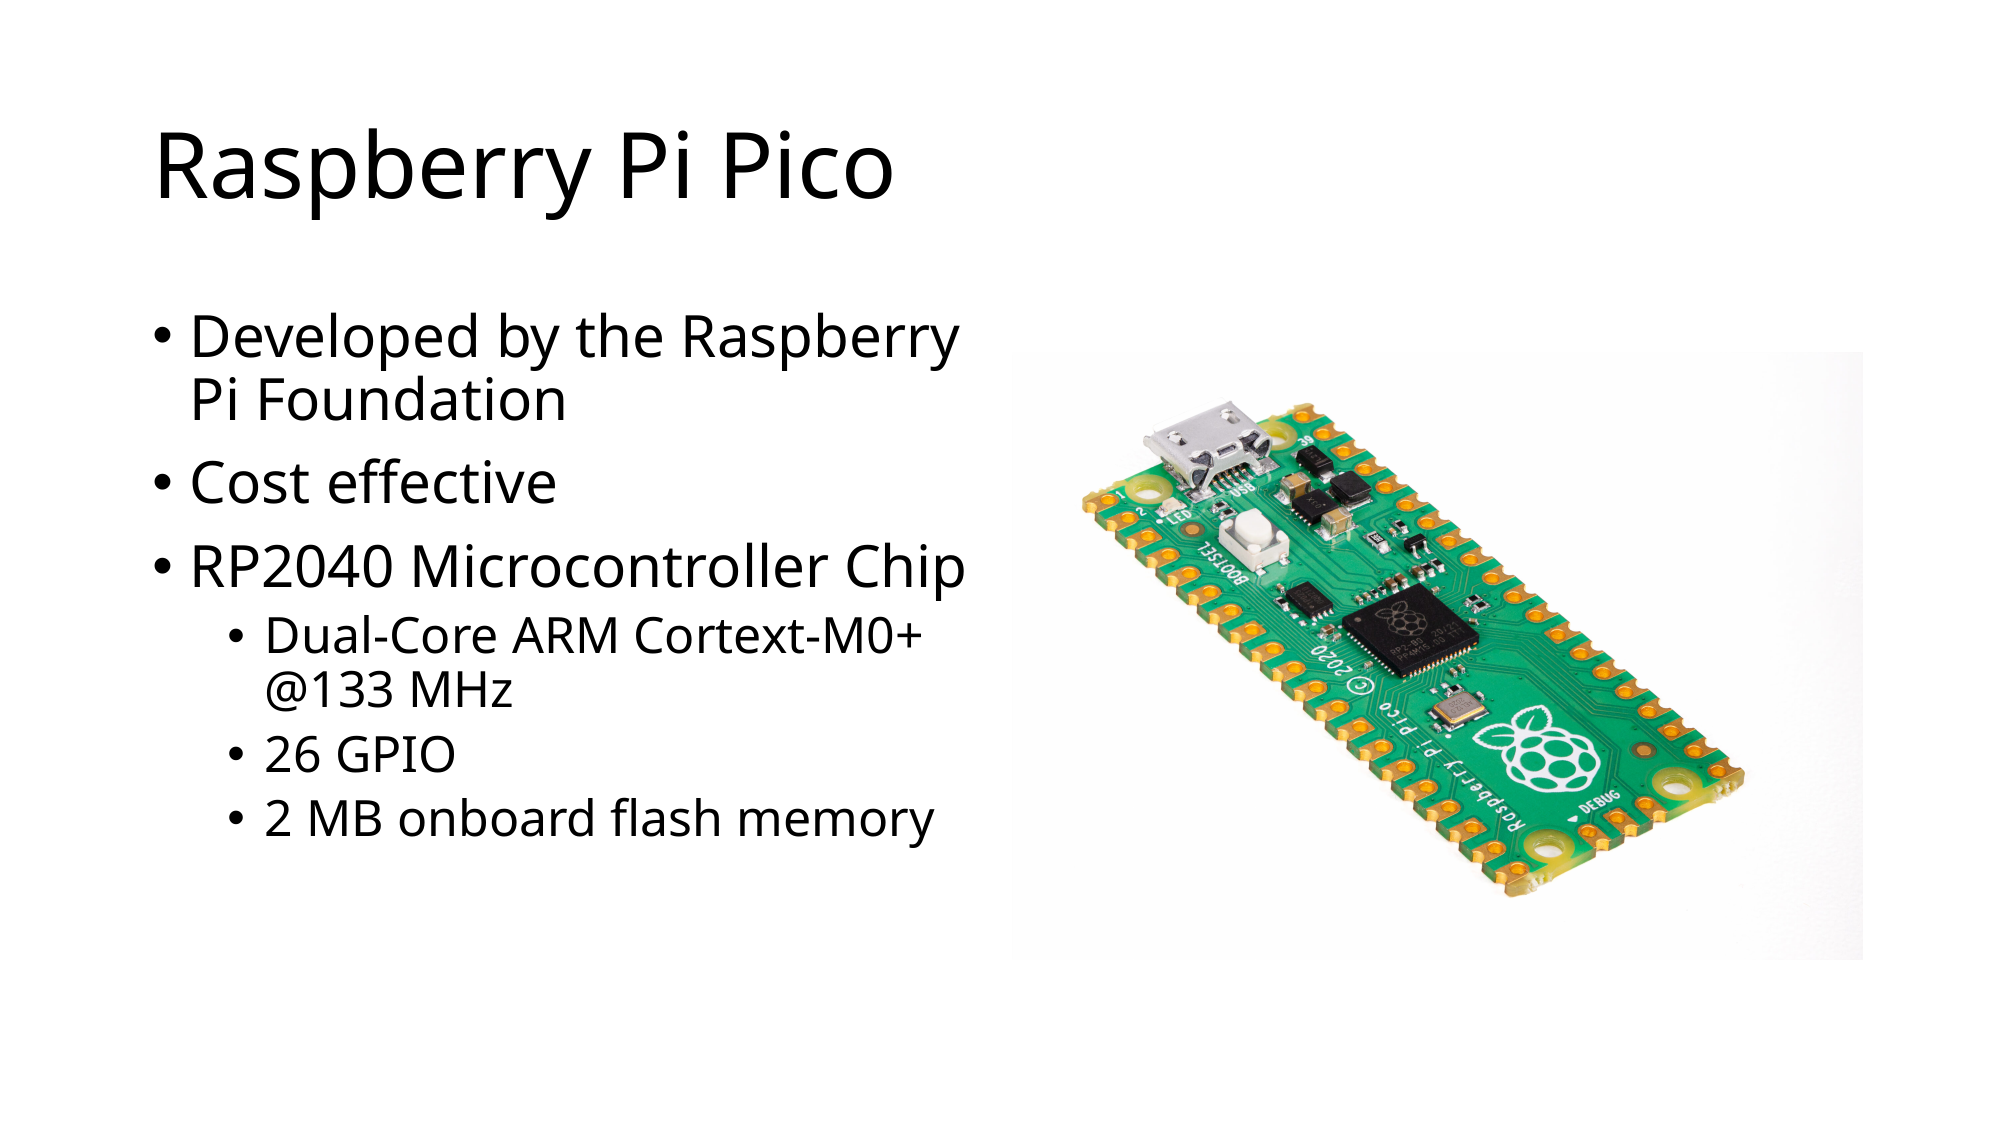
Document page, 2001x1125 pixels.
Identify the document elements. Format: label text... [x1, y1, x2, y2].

list Developed by the Raspberry Pi Foundation Cost effective RP2040 Microcontroller Chip Dual-Core ARM Cortext-M0+ @133 MHz 26 GPIO 2 MB onboard flash memory [137, 299, 988, 1014]
title Raspberry Pi Pico [137, 59, 1863, 278]
picture [1011, 352, 1863, 961]
